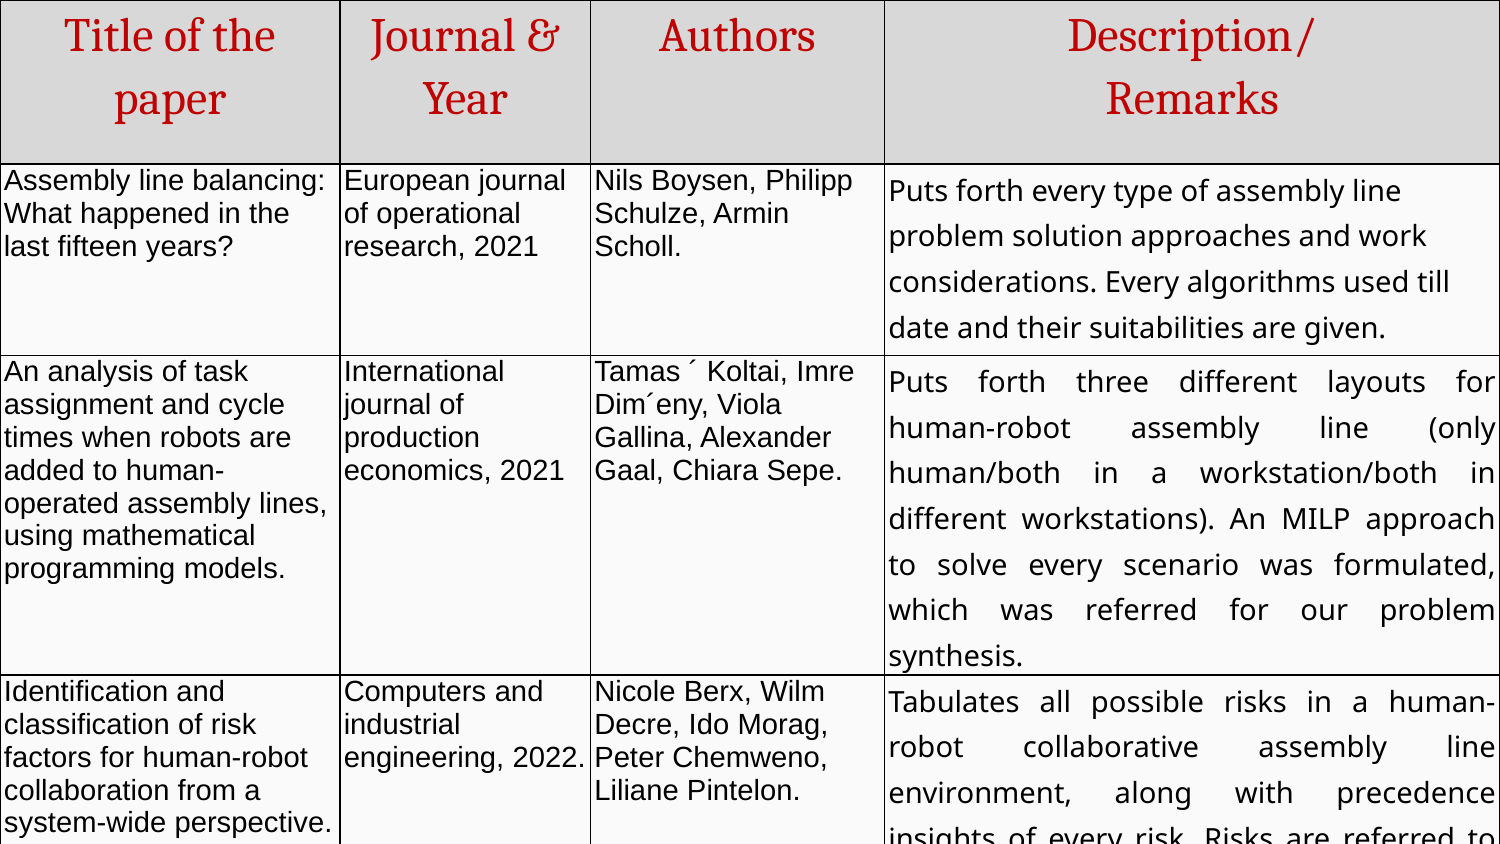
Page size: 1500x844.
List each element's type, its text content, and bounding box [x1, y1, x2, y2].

table_cell Puts forth three different layouts for human-robot assembly line (only human/both in a workstation/both in different workstations). An MILP approach to solve every scenario was formulated, which was referred for our problem synthesis. [885, 356, 1499, 674]
table_header Authors [591, 1, 884, 163]
table_cell Identification and classification of risk factors for human-robot collaboration from a system-wide perspective. [1, 676, 339, 844]
table_header Journal & Year [341, 1, 590, 163]
table_header Title of the paper [1, 1, 339, 163]
table_cell An analysis of task assignment and cycle times when robots are added to human-operated assembly lines, using mathematical programming models. [1, 356, 339, 674]
table_cell Tamas ´ Koltai, Imre Dim´eny, Viola Gallina, Alexander Gaal, Chiara Sepe. [591, 356, 884, 674]
table_cell Puts forth every type of assembly line problem solution approaches and work considerations. Every algorithms used till date and their suitabilities are given. [885, 165, 1499, 355]
table_cell International journal of production economics, 2021 [341, 356, 590, 674]
table_cell Computers and industrial engineering, 2022. [341, 676, 590, 844]
table_cell European journal of operational research, 2021 [341, 165, 590, 355]
table_cell Assembly line balancing: What happened in the last fifteen years? [1, 165, 339, 355]
table_cell Nils Boysen, Philipp Schulze, Armin Scholl. [591, 165, 884, 355]
table_cell Nicole Berx, Wilm Decre, Ido Morag, Peter Chemweno, Liliane Pintelon. [591, 676, 884, 844]
table_header Description/ Remarks [885, 1, 1499, 163]
table_cell Tabulates all possible risks in a human-robot collaborative assembly line environment, along with precedence insights of every risk. Risks are referred to effectively formulate our problem in objective of increasing ergonomics. [885, 676, 1499, 844]
